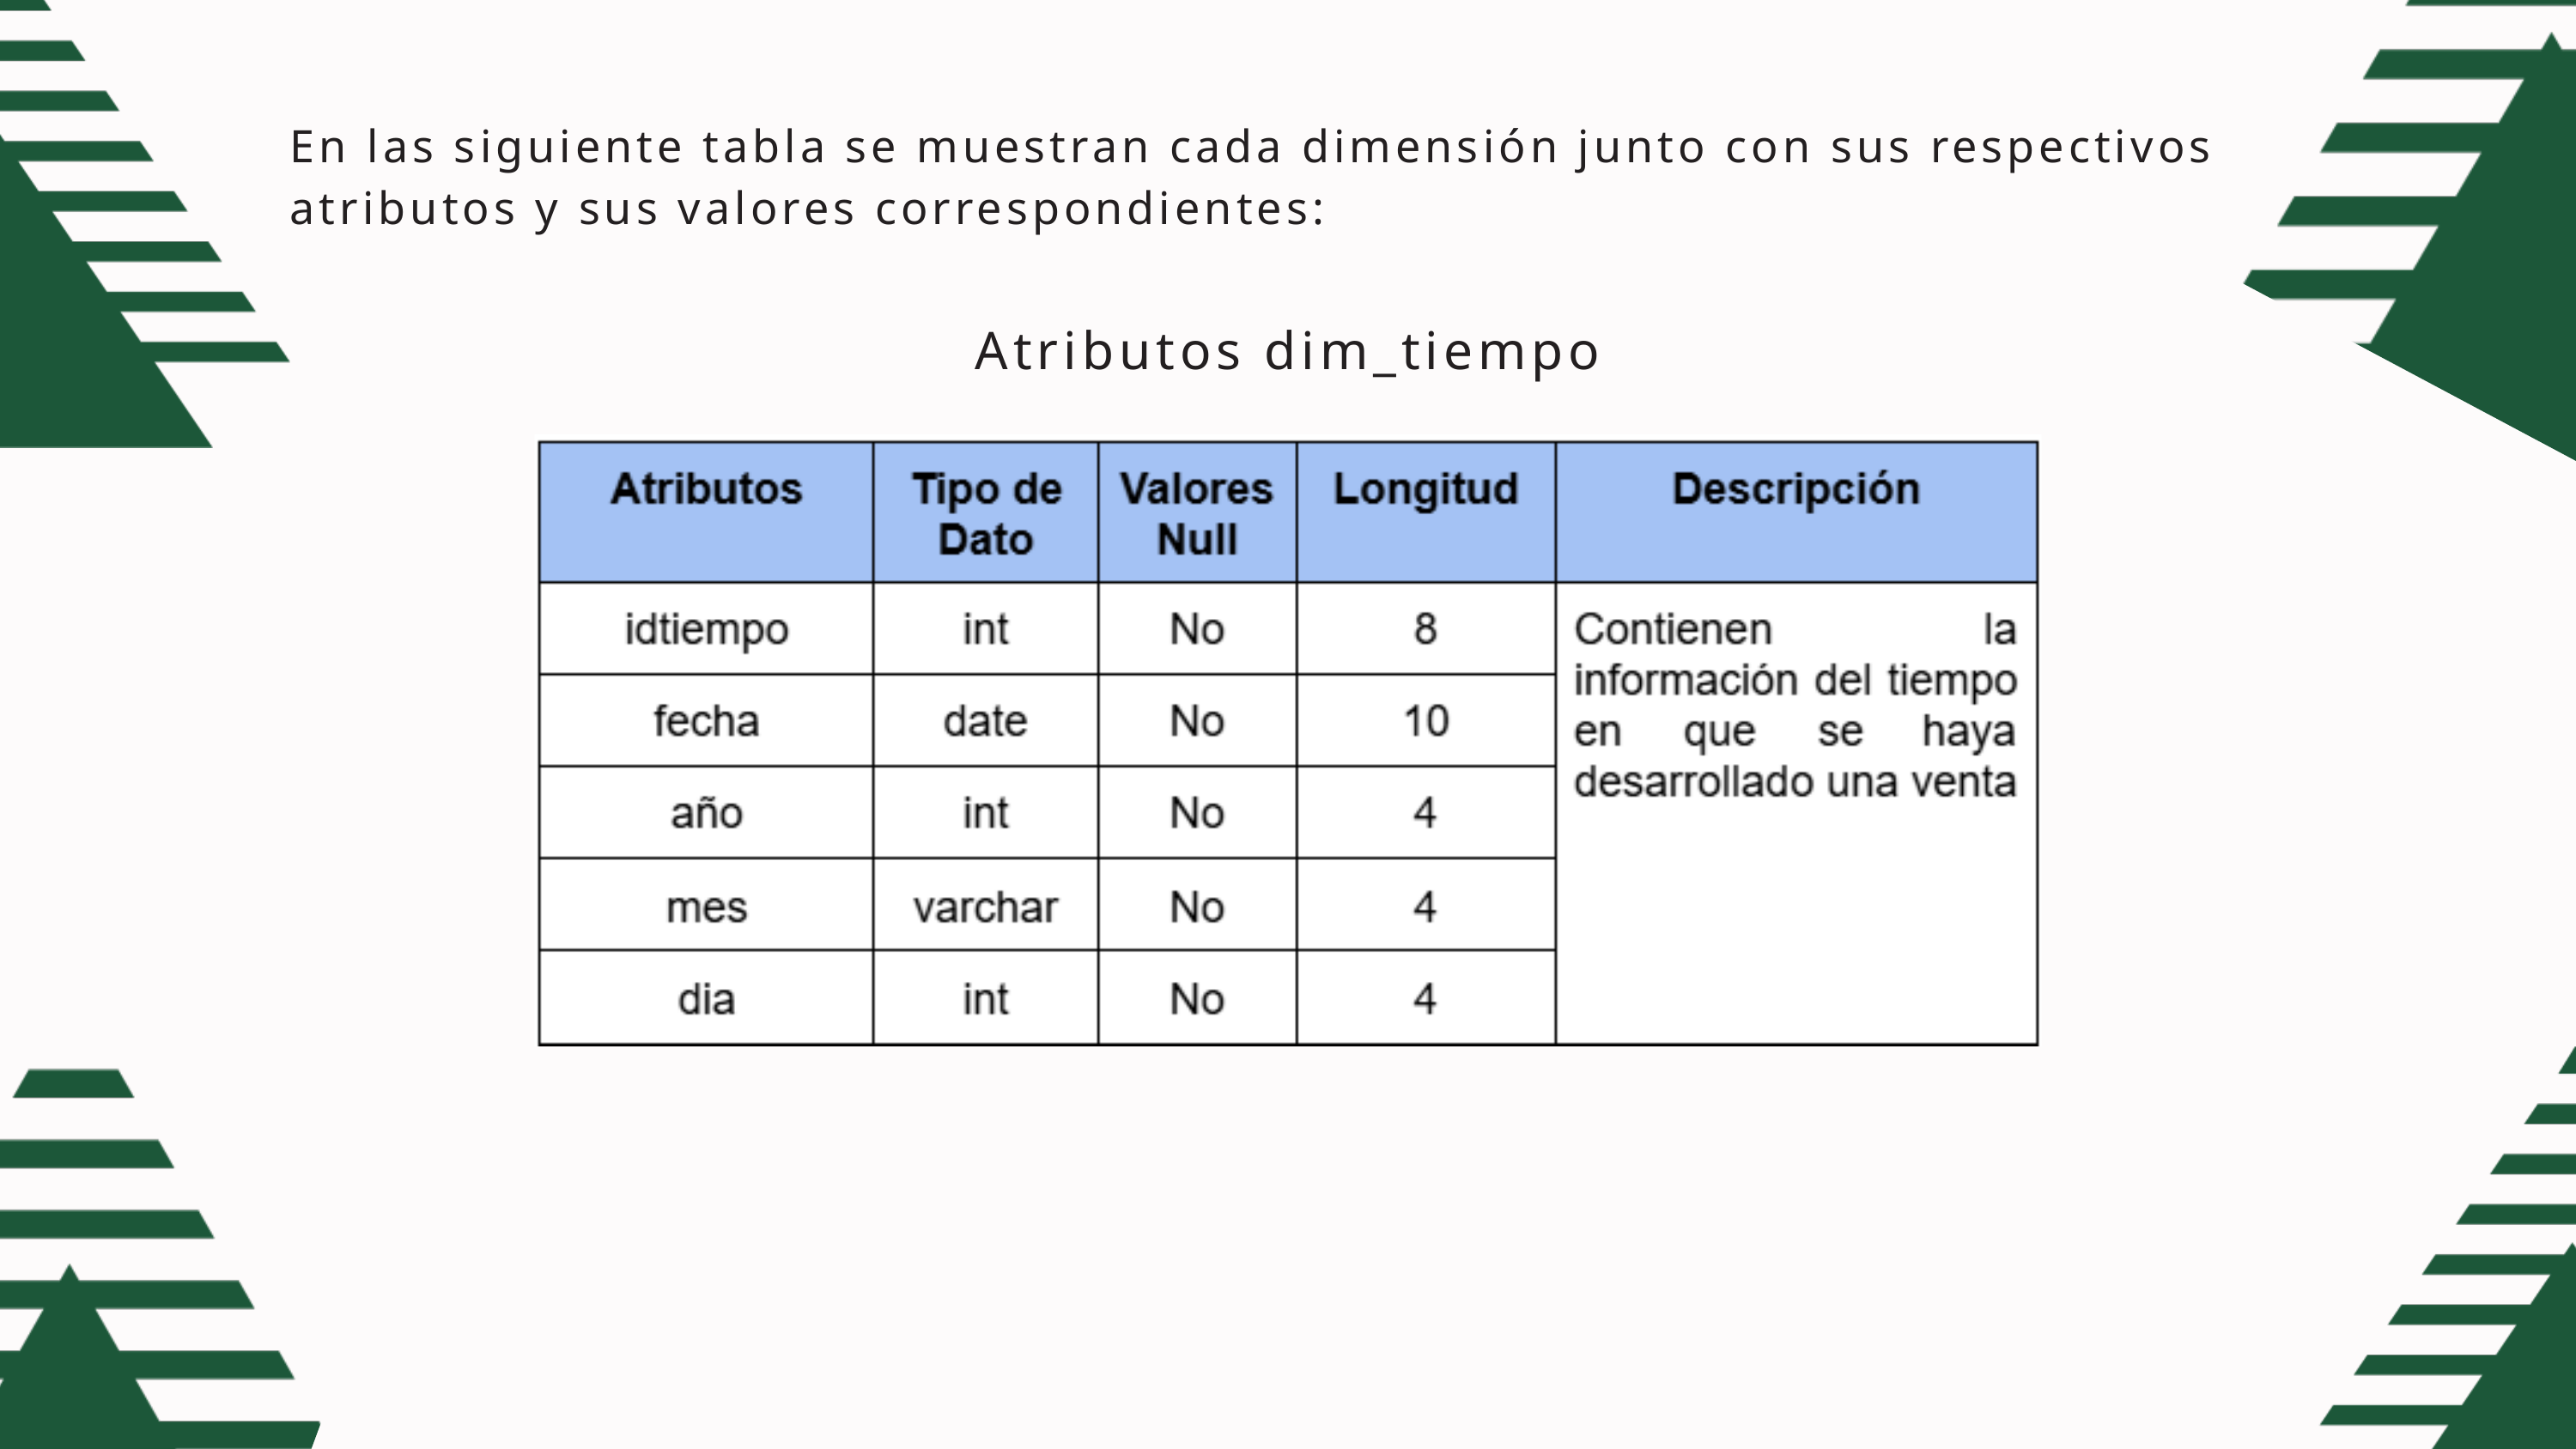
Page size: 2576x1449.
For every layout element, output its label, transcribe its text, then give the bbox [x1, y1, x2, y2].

text_box [0, 1013, 416, 1449]
text_box [2192, 0, 2576, 461]
text_box Atributos dim_tiempo [965, 308, 1611, 380]
text_box [534, 434, 2042, 1046]
text_box [2286, 1046, 2576, 1449]
text_box [0, 0, 290, 448]
text_box En las siguiente tabla se muestran cada dimensión junto con sus respectivos atributos y sus valores correspondientes: [289, 109, 2342, 233]
